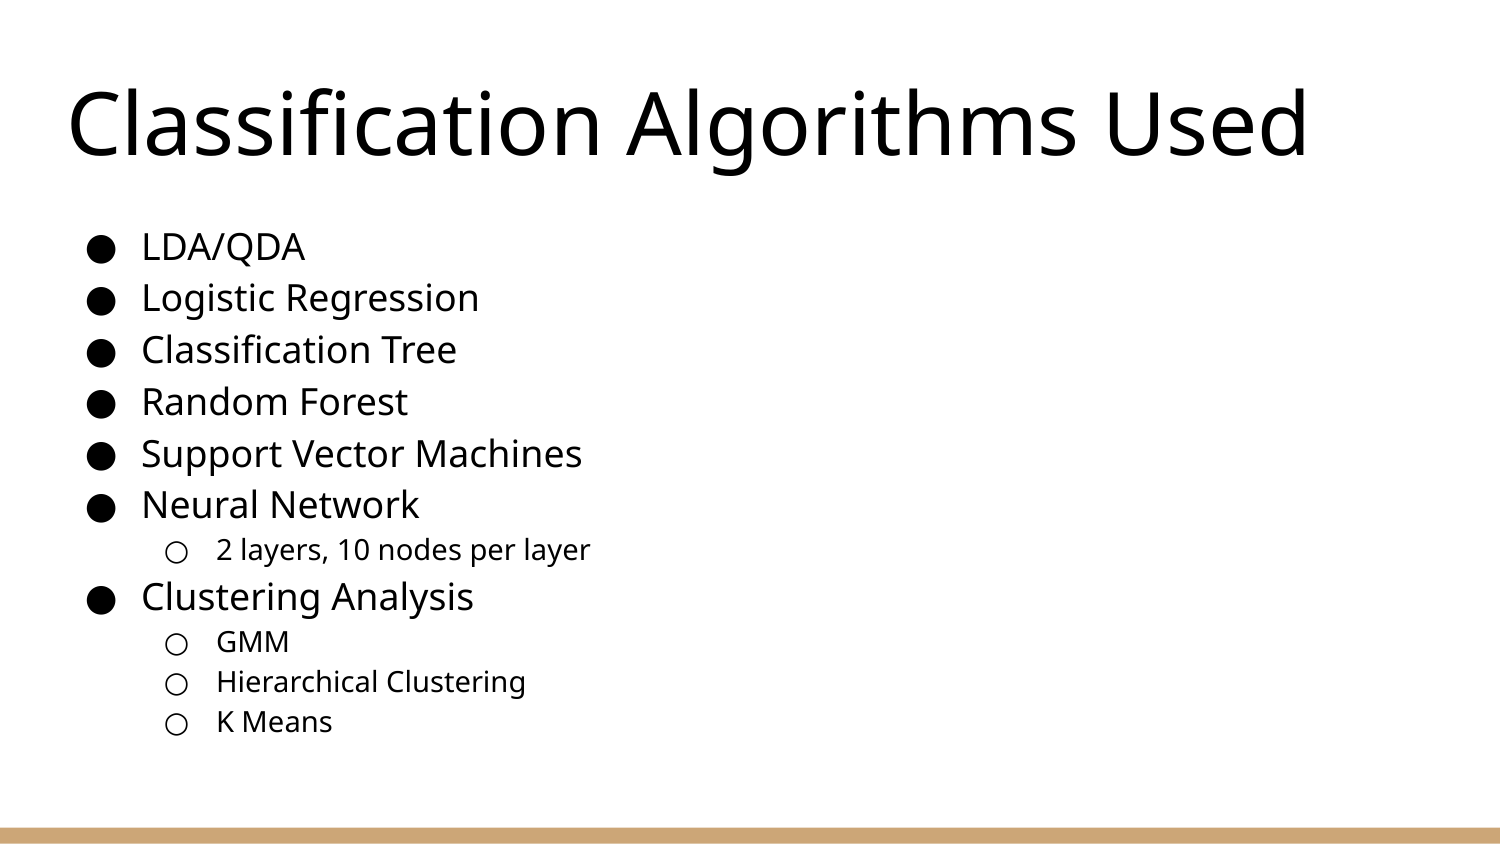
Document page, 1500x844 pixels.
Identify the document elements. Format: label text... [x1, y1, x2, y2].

list LDA/QDA Logistic Regression Classification Tree Random Forest Support Vector Machines Neural Network 2 layers, 10 nodes per layer Clustering Analysis GMM Hierarchical Clustering K Means [51, 200, 1449, 752]
title Classification Algorithms Used [51, 51, 1449, 189]
